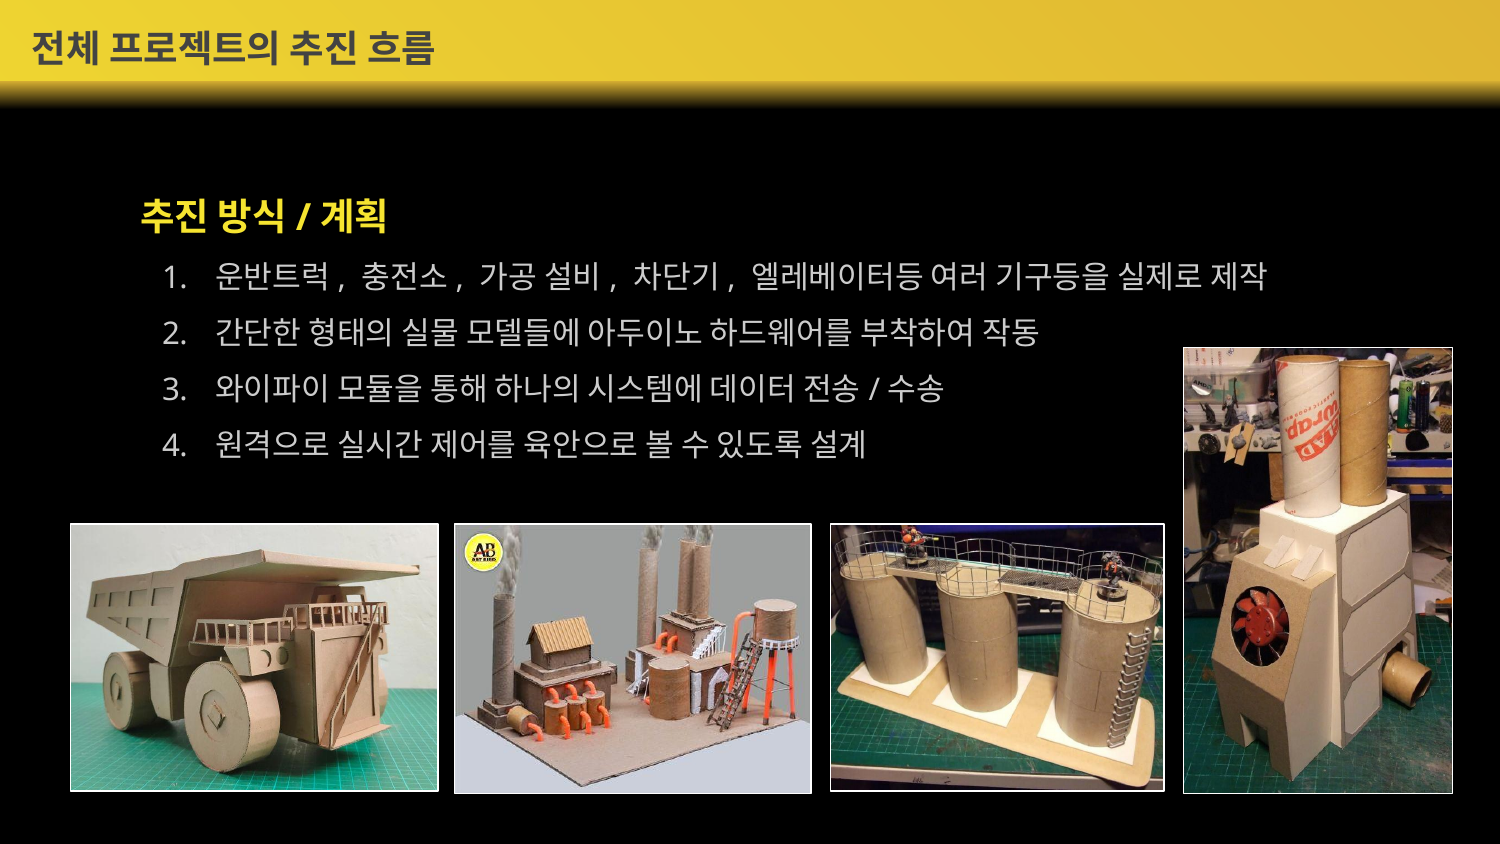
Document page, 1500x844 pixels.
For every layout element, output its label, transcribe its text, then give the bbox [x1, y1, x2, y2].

text_box 추진 방식/계획 운반트럭, 충전소, 가공 설비, 차단기, 엘레베이터등 여러 기구등을 실제로 제작 간단한 형태의 실물 모델들에 아두이노 하드웨어를 부착하여 작동 와이파이 모듈을 통해 하나의 시스템에 데이터 전송/수송 원격으로 실시간 제어를 육안으로 볼 수 있도록 설계 [125, 155, 1342, 458]
picture [455, 524, 811, 794]
picture [70, 524, 438, 791]
picture [830, 524, 1164, 791]
picture [1184, 347, 1453, 794]
title 전체 프로젝트의 추진 흐름 [16, 6, 1465, 89]
